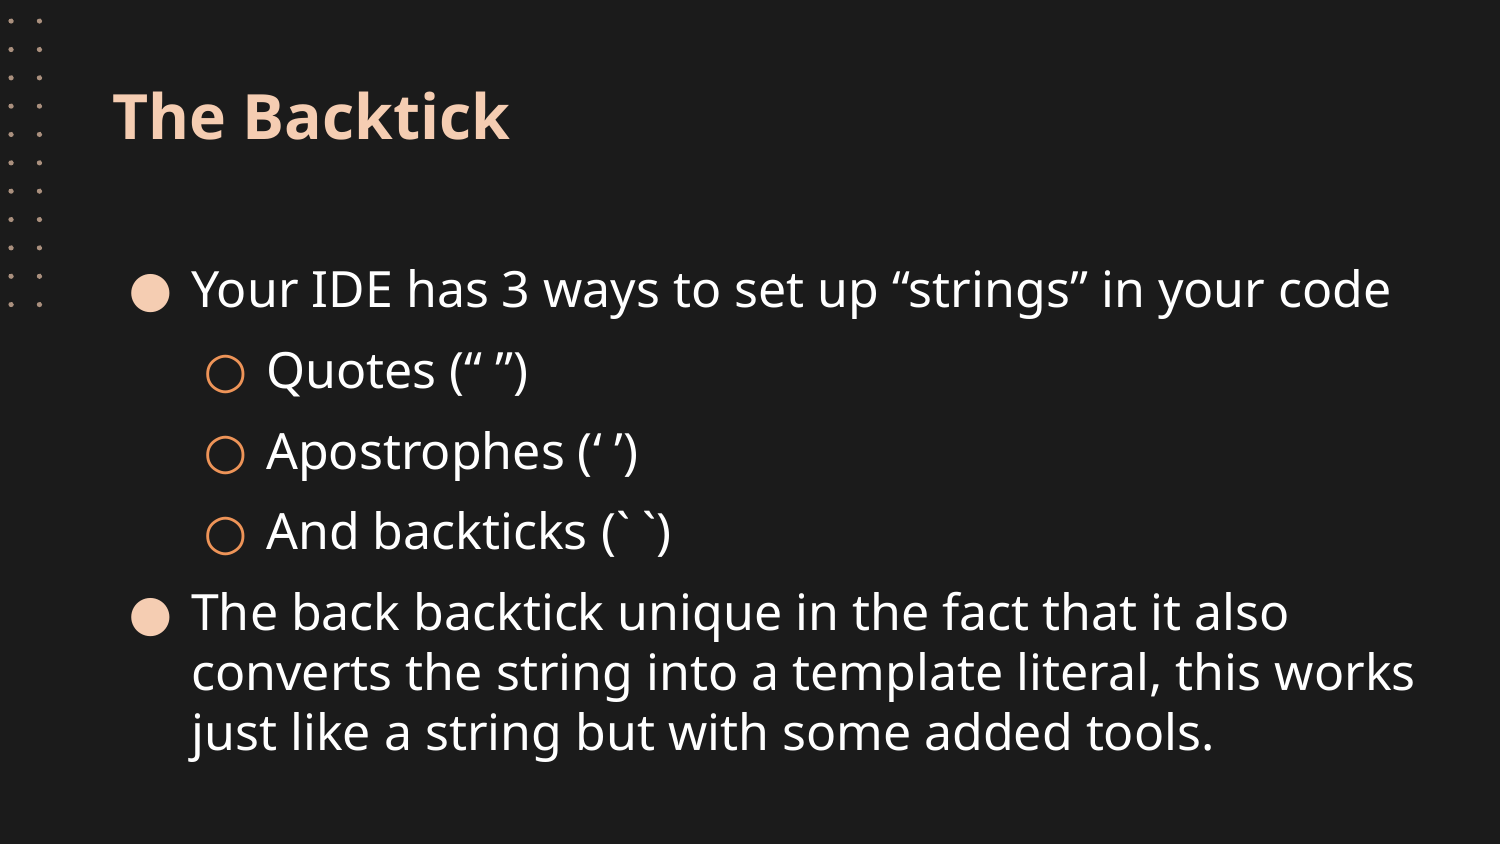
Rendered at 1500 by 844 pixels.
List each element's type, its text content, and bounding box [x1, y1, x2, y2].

title The Backtick [97, 61, 885, 156]
list Your IDE has 3 ways to set up “strings” in your code Quotes (“ ”) Apostrophes (‘ ’) And backticks (` `) The back backtick unique in the fact that it also converts the string into a template literal, this works just like a string but with some added tools. [101, 242, 1438, 807]
